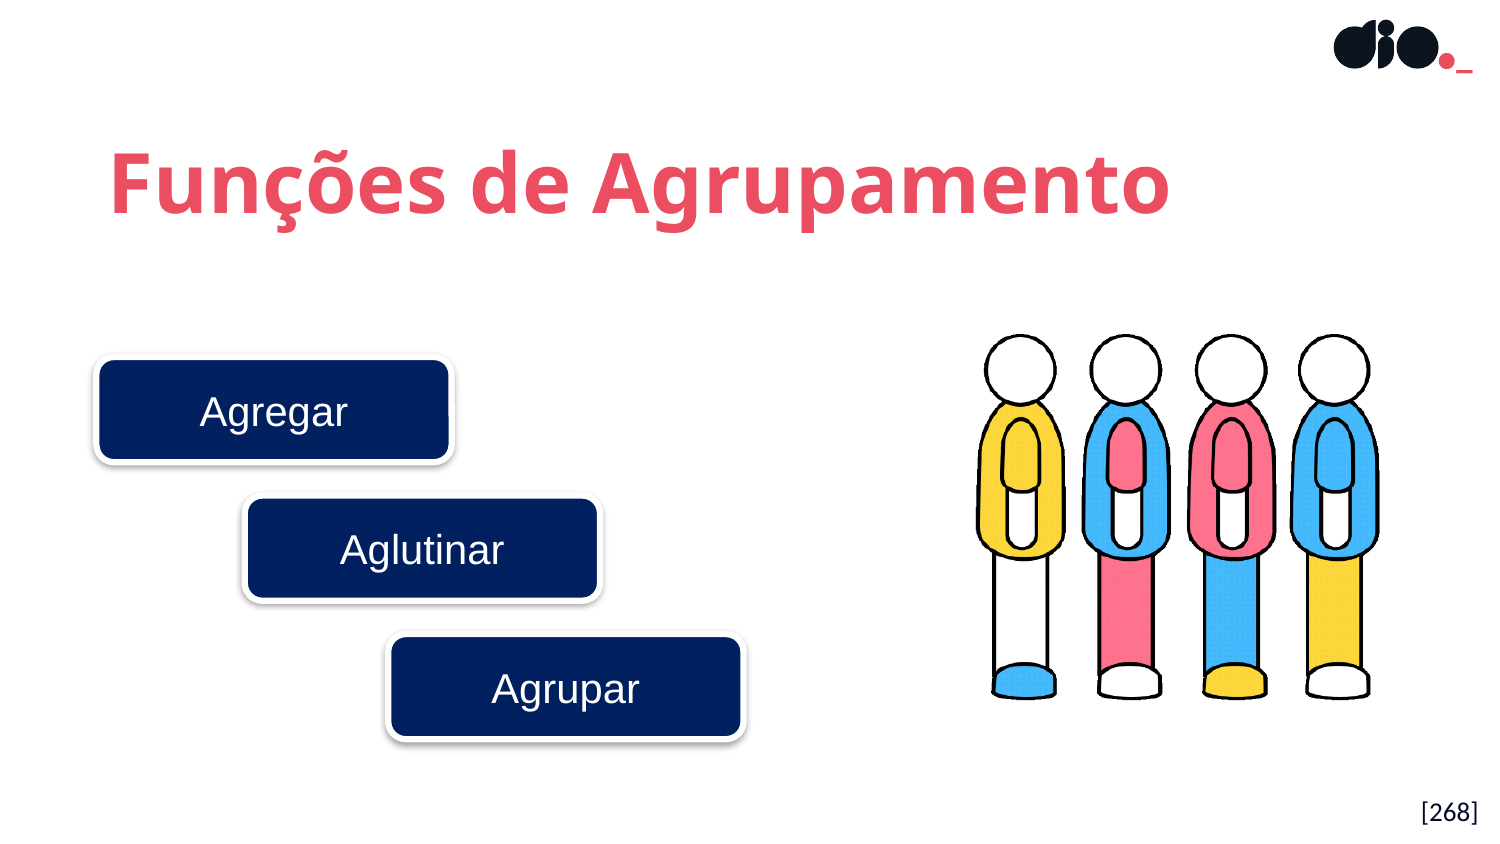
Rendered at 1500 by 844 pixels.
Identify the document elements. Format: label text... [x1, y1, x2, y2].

picture [950, 321, 1404, 715]
slide_number [268] [1403, 779, 1494, 844]
text_box Agrupar [385, 630, 747, 743]
text_box Agregar [93, 353, 455, 466]
text_box Aglutinar [241, 492, 604, 604]
text_box Funções de Agrupamento [92, 104, 1395, 243]
picture [1333, 19, 1473, 74]
